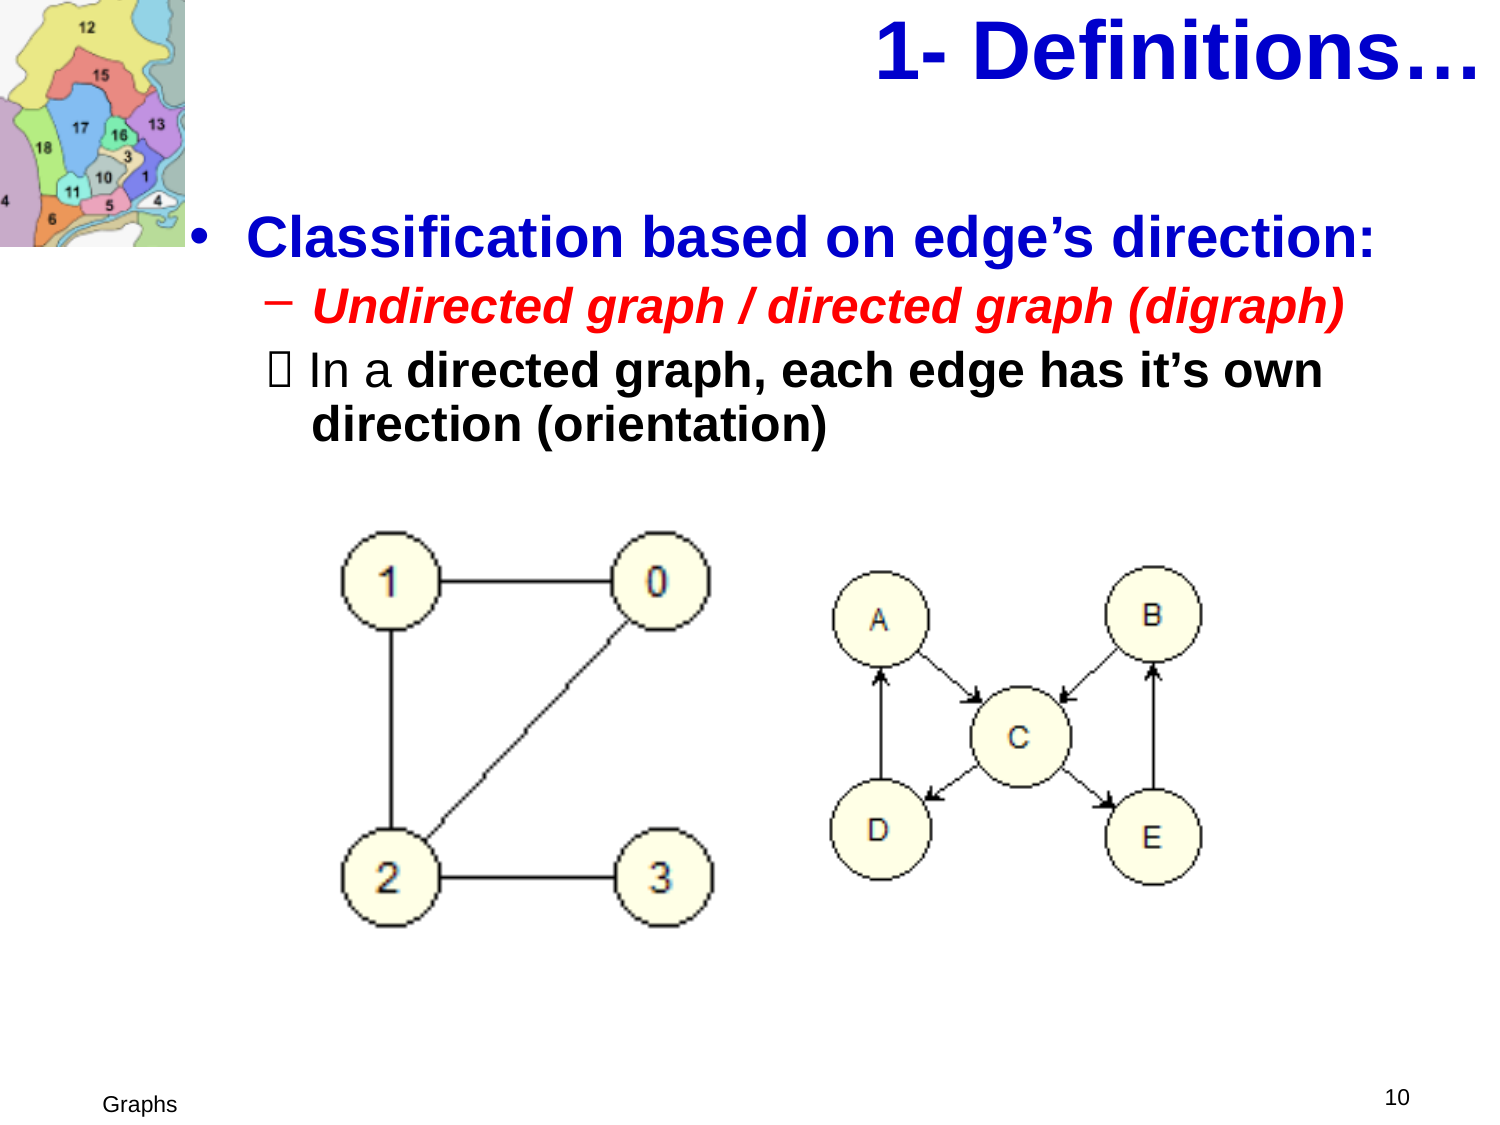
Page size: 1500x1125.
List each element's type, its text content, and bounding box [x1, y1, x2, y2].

picture [0, 0, 185, 247]
slide_number 10 [1312, 1074, 1426, 1113]
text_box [332, 512, 1213, 940]
title 1- Definitions… [74, 0, 1500, 93]
list Classification based on edge’s direction: Undirected graph / directed graph (digraph)  In a directed graph, each edge has it’s own direction (orientation) [174, 199, 1488, 501]
